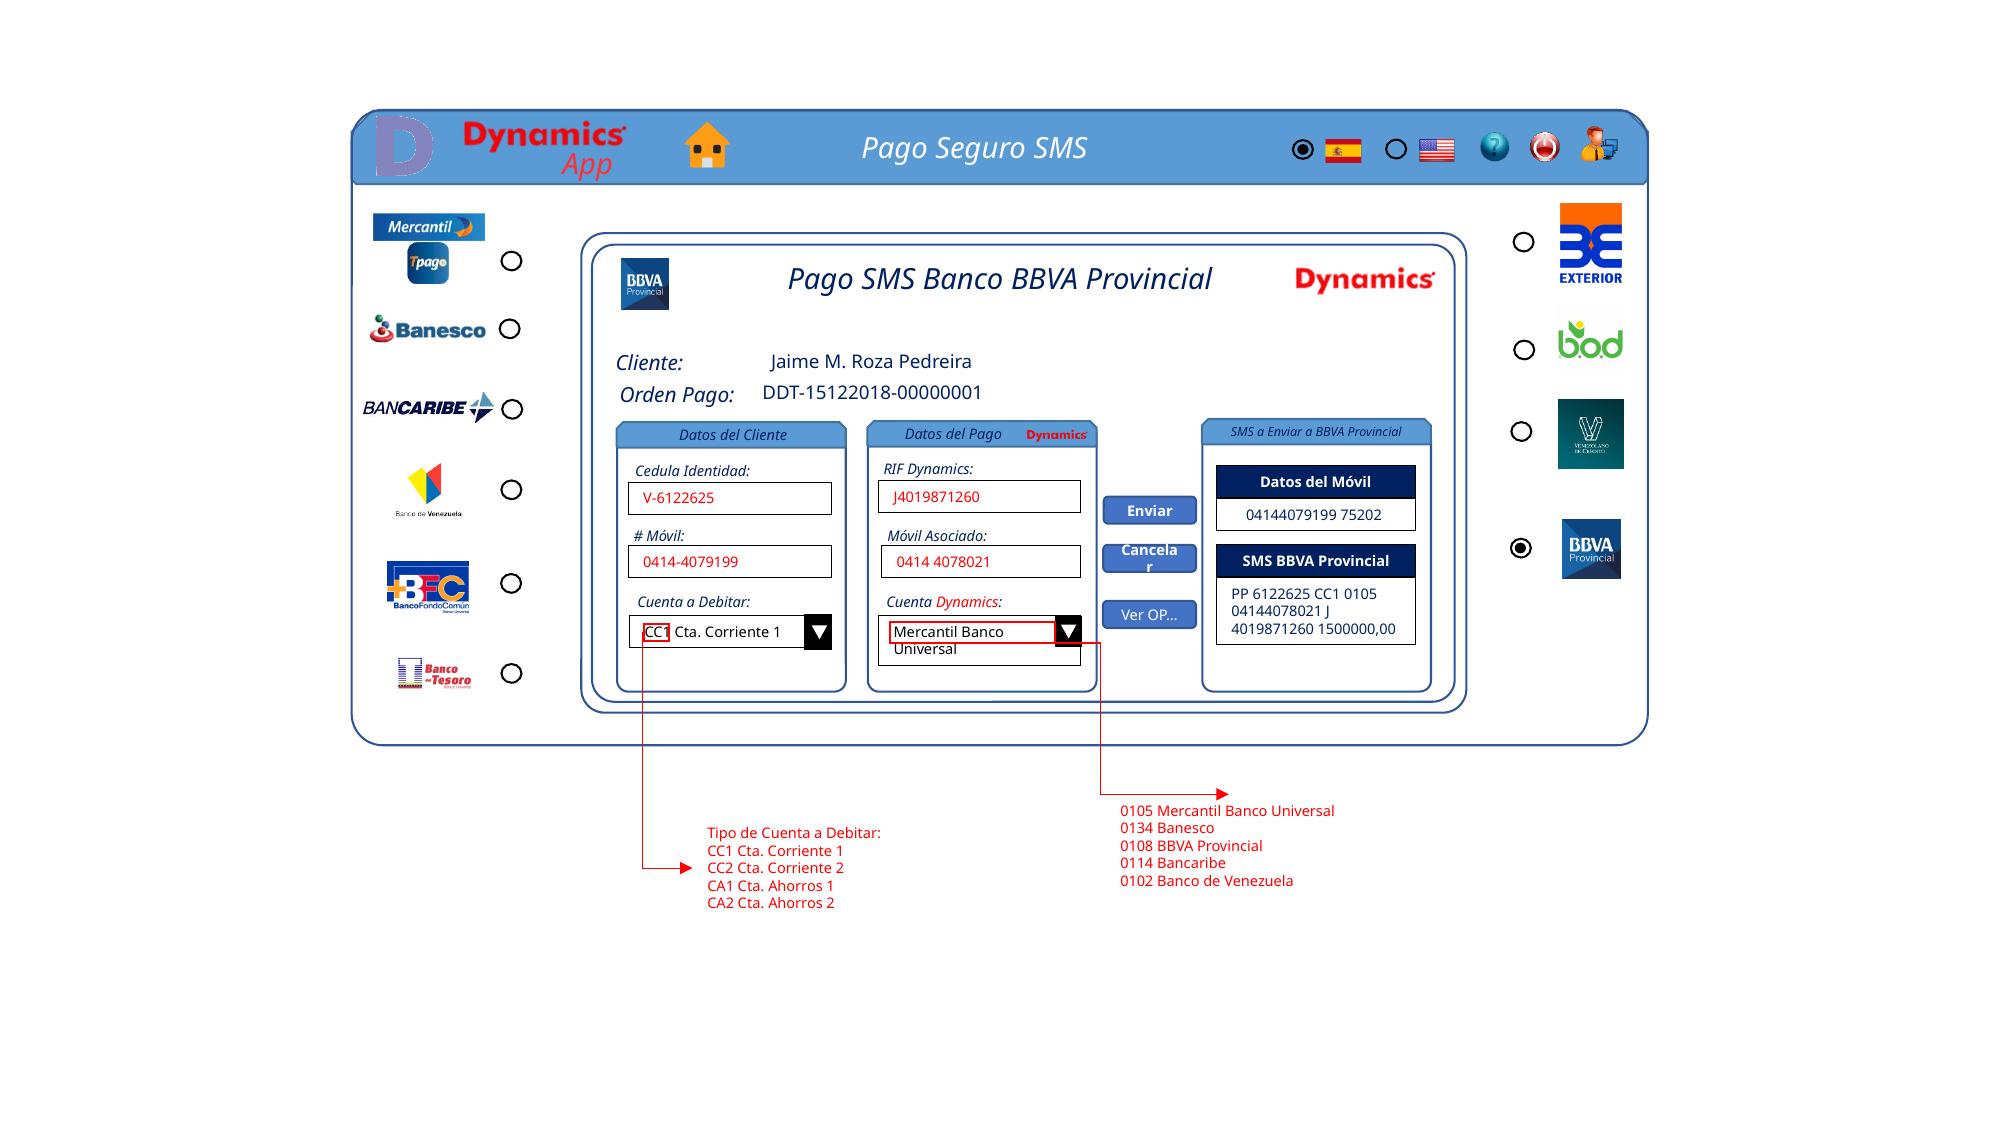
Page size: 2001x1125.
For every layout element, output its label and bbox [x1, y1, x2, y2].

text_box [346, 101, 1648, 921]
